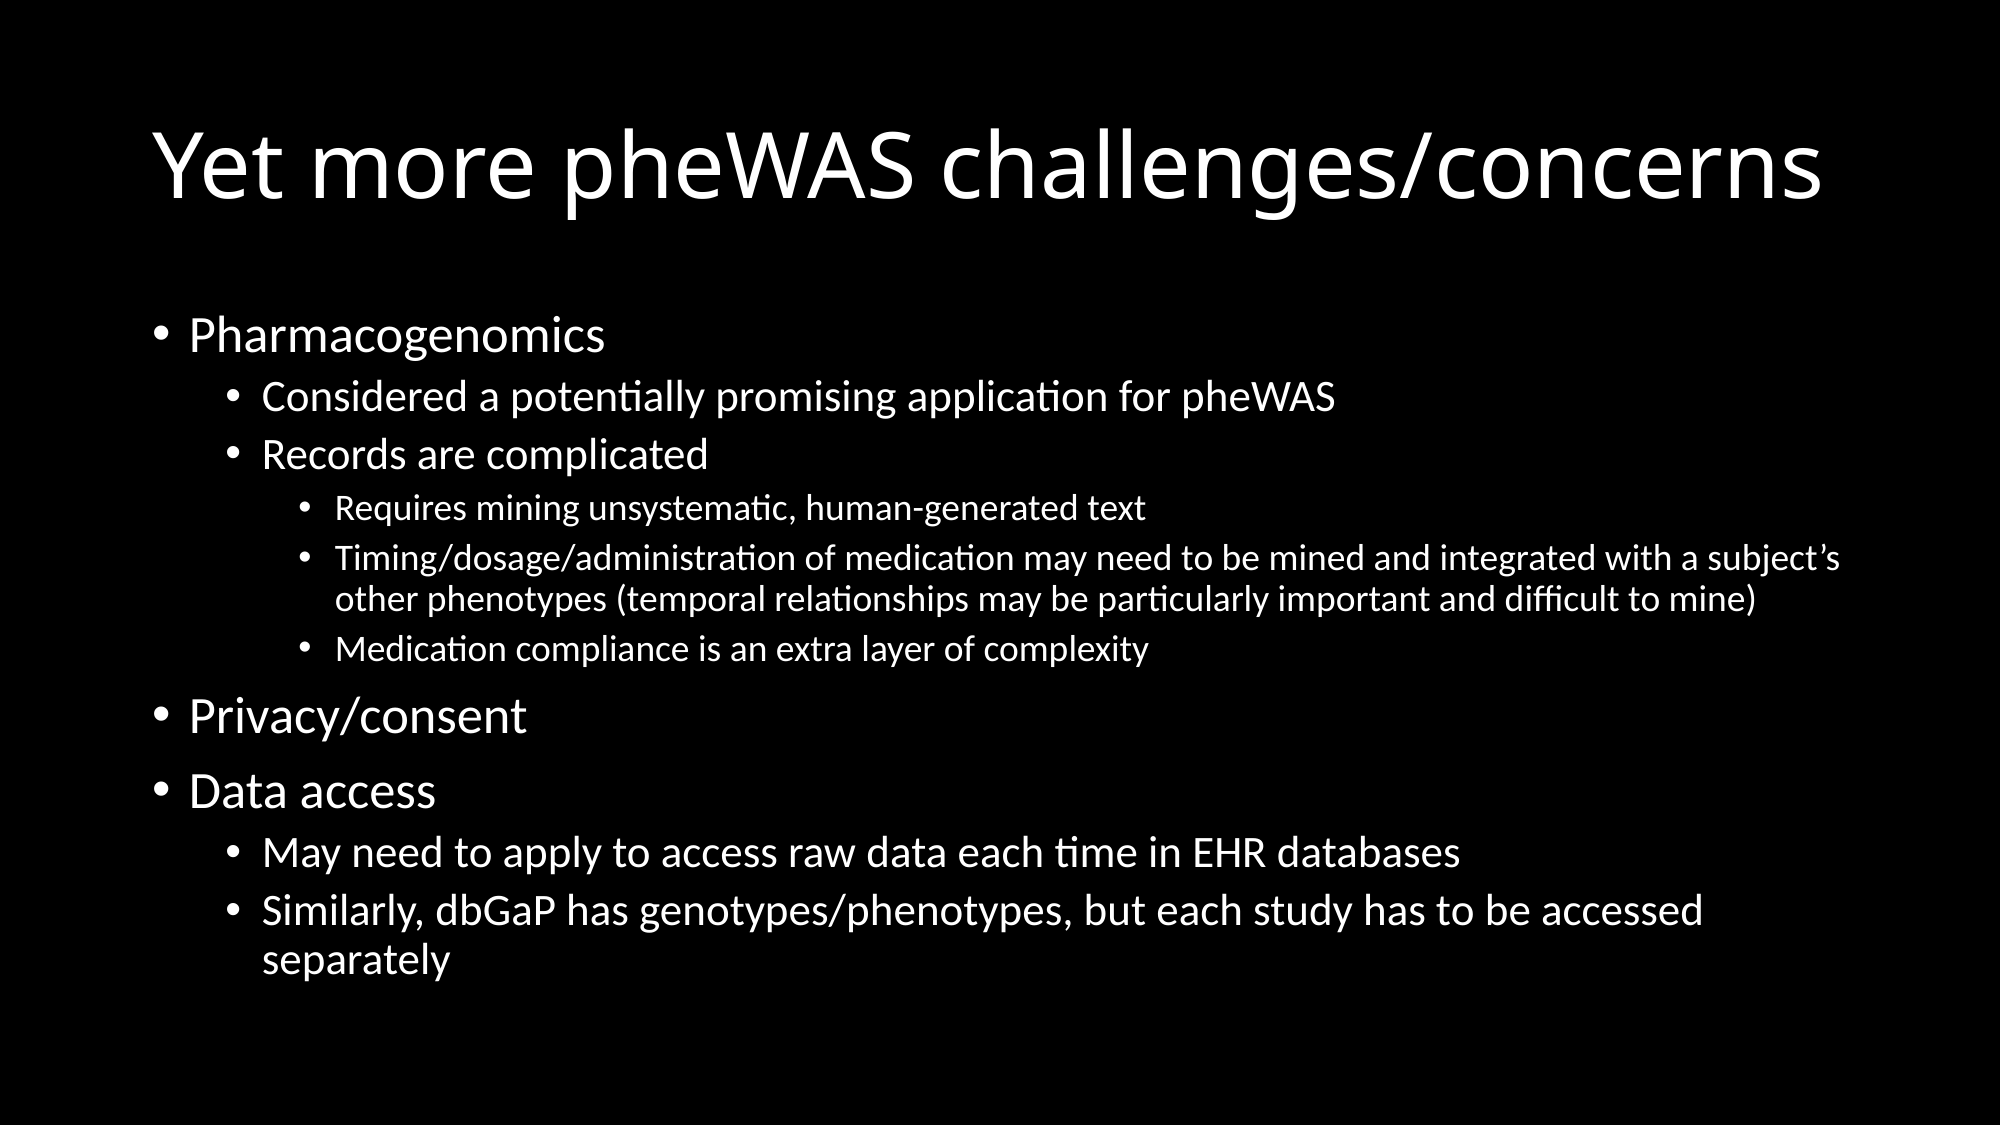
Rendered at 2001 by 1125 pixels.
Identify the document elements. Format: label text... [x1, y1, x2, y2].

list Pharmacogenomics Considered a potentially promising application for pheWAS Records are complicated Requires mining unsystematic, human-generated text Timing/dosage/administration of medication may need to be mined and integrated with a subject’s other phenotypes (temporal relationships may be particularly important and difficult to mine) Medication compliance is an extra layer of complexity Privacy/consent Data access May need to apply to access raw data each time in EHR databases Similarly, dbGaP has genotypes/phenotypes, but each study has to be accessed separately [137, 299, 1863, 1014]
title Yet more pheWAS challenges/concerns [137, 59, 1863, 278]
